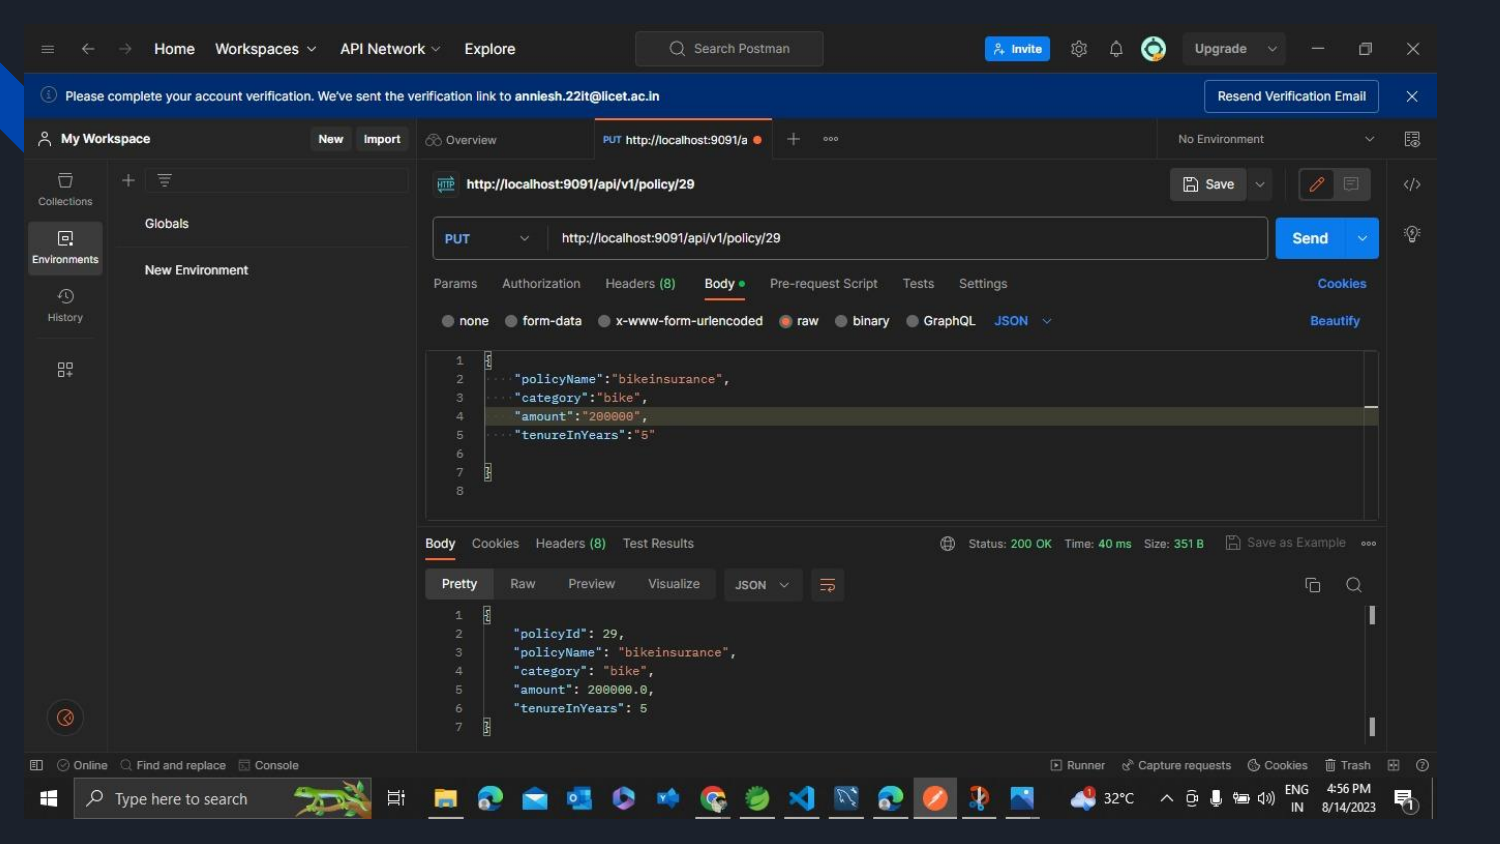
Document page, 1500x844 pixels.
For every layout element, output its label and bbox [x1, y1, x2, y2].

picture [24, 24, 1437, 819]
